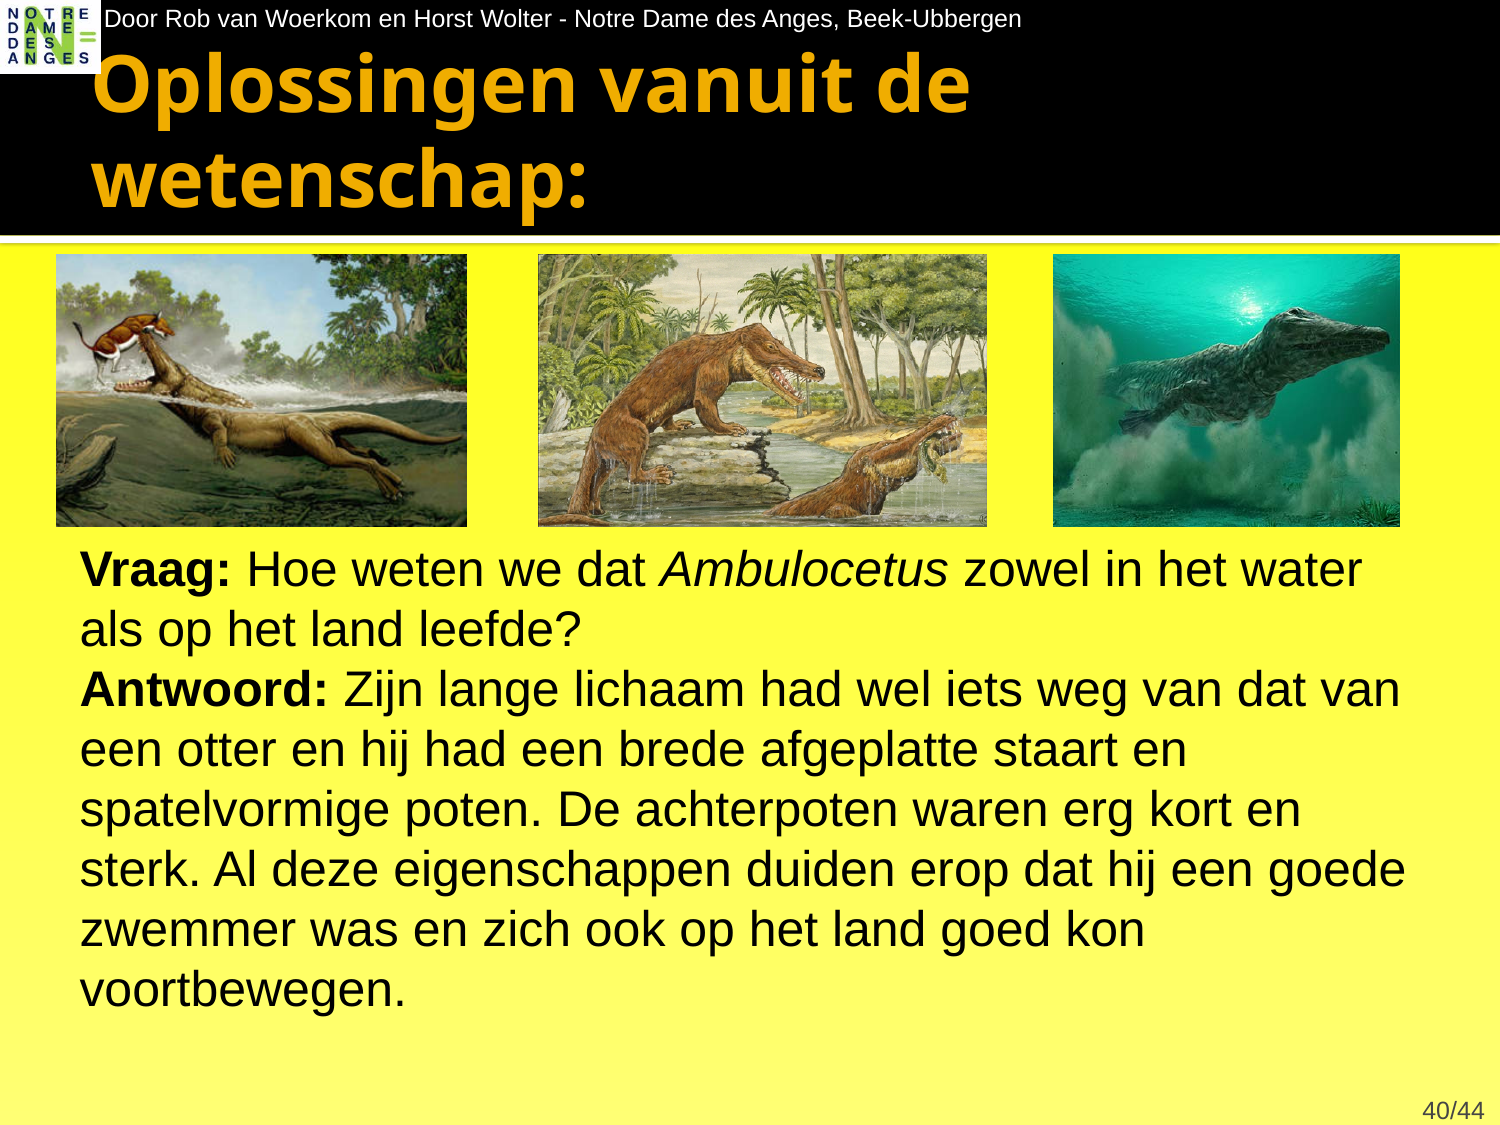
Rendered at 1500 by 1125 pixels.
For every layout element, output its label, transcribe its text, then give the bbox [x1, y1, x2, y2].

picture [56, 254, 467, 527]
text_box Vraag: Hoe weten we dat Ambulocetus zowel in het water als op het land leefde? Antwoord: Zijn lange lichaam had wel iets weg van dat van een otter en hij had een brede afgeplatte staart en spatelvormige poten. De achterpoten waren erg kort en sterk. Al deze eigenschappen duiden erop dat hij een goede zwemmer was en zich ook op het land goed kon voortbewegen. [64, 528, 1447, 1024]
title Oplossingen vanuit de wetenschap: [75, 25, 1425, 231]
slide_number 40/44 [1356, 1070, 1500, 1125]
picture [1053, 254, 1400, 527]
picture [538, 254, 987, 527]
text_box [0, 0, 1105, 74]
